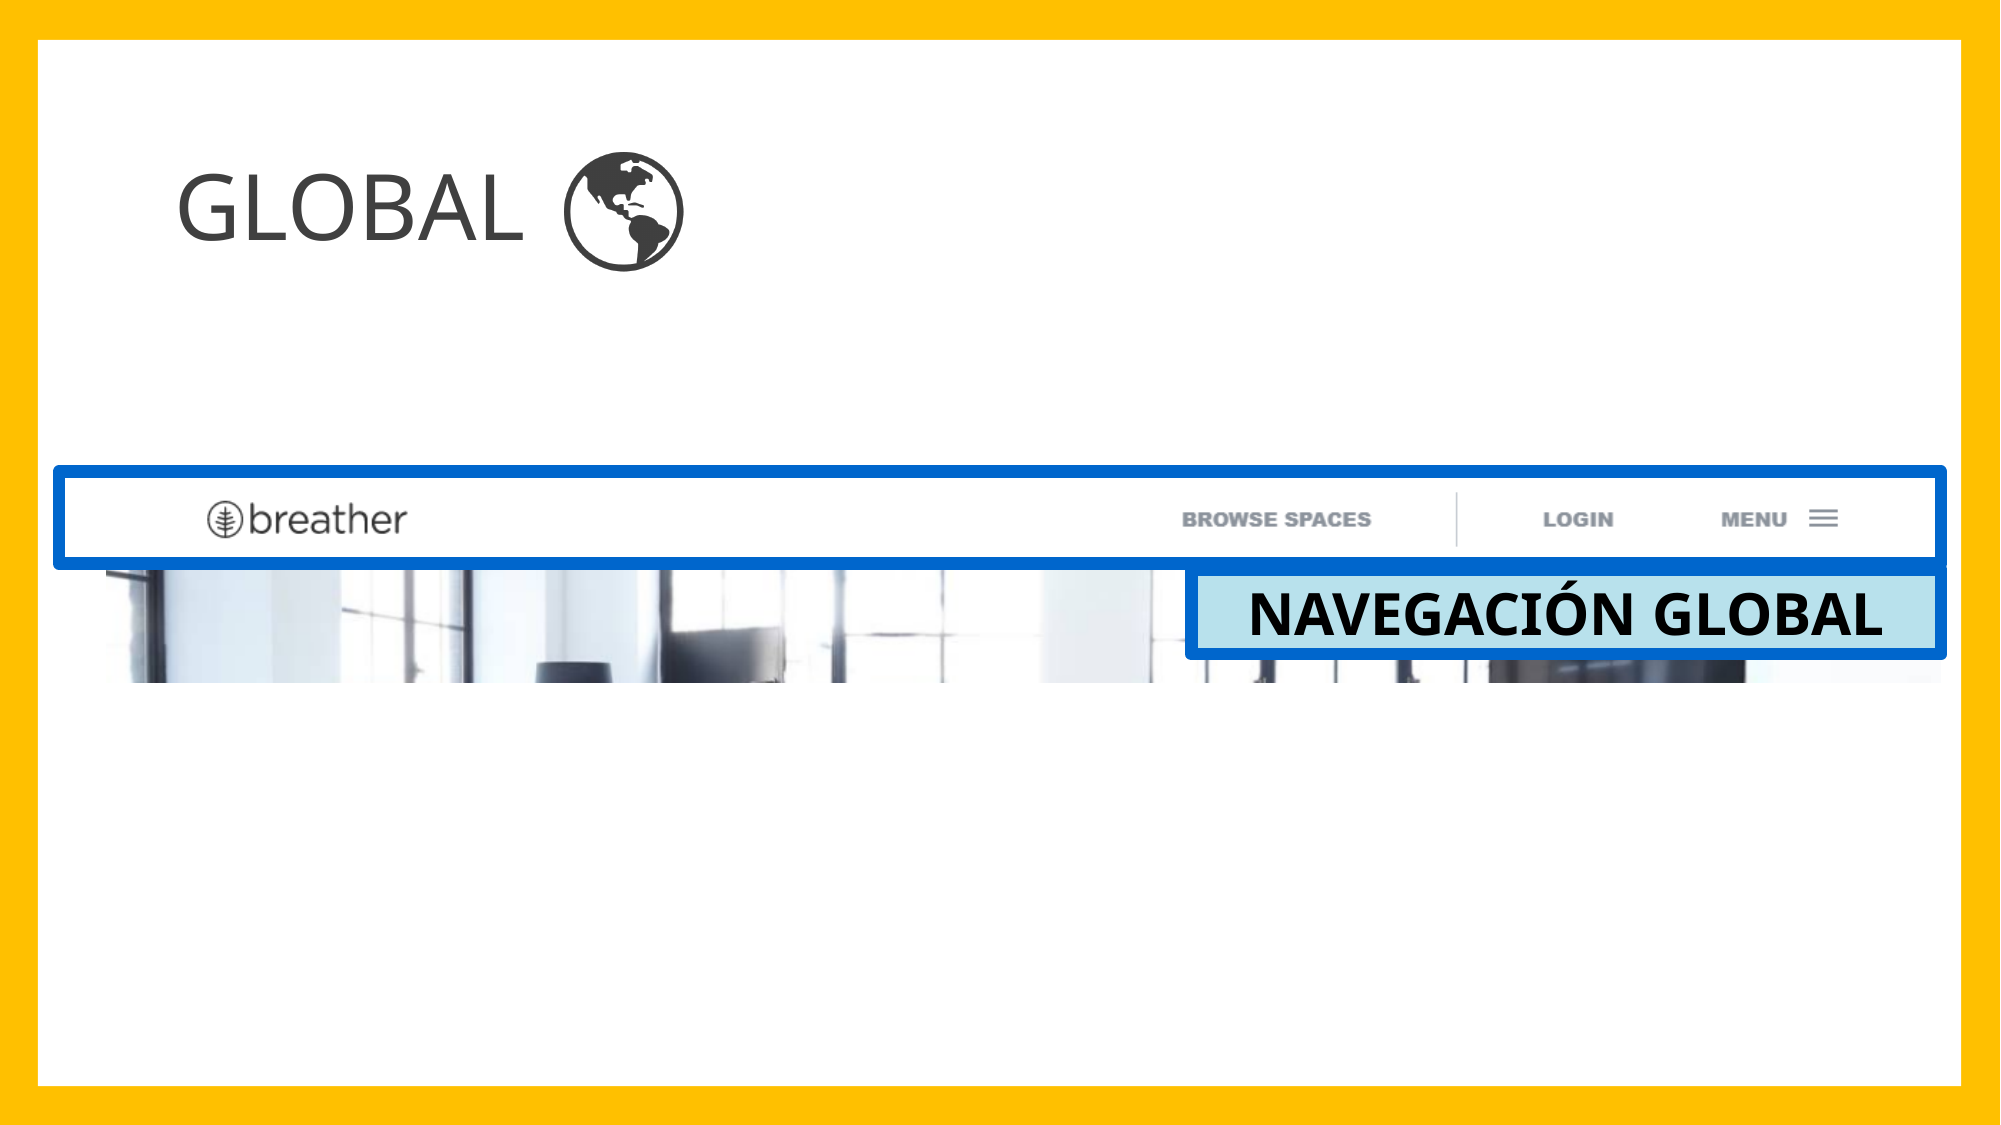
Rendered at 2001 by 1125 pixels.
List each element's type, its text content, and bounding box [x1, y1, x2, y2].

picture [105, 480, 1942, 684]
text_box [57, 470, 1942, 565]
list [547, 135, 699, 287]
title GLOBAL [159, 99, 790, 323]
